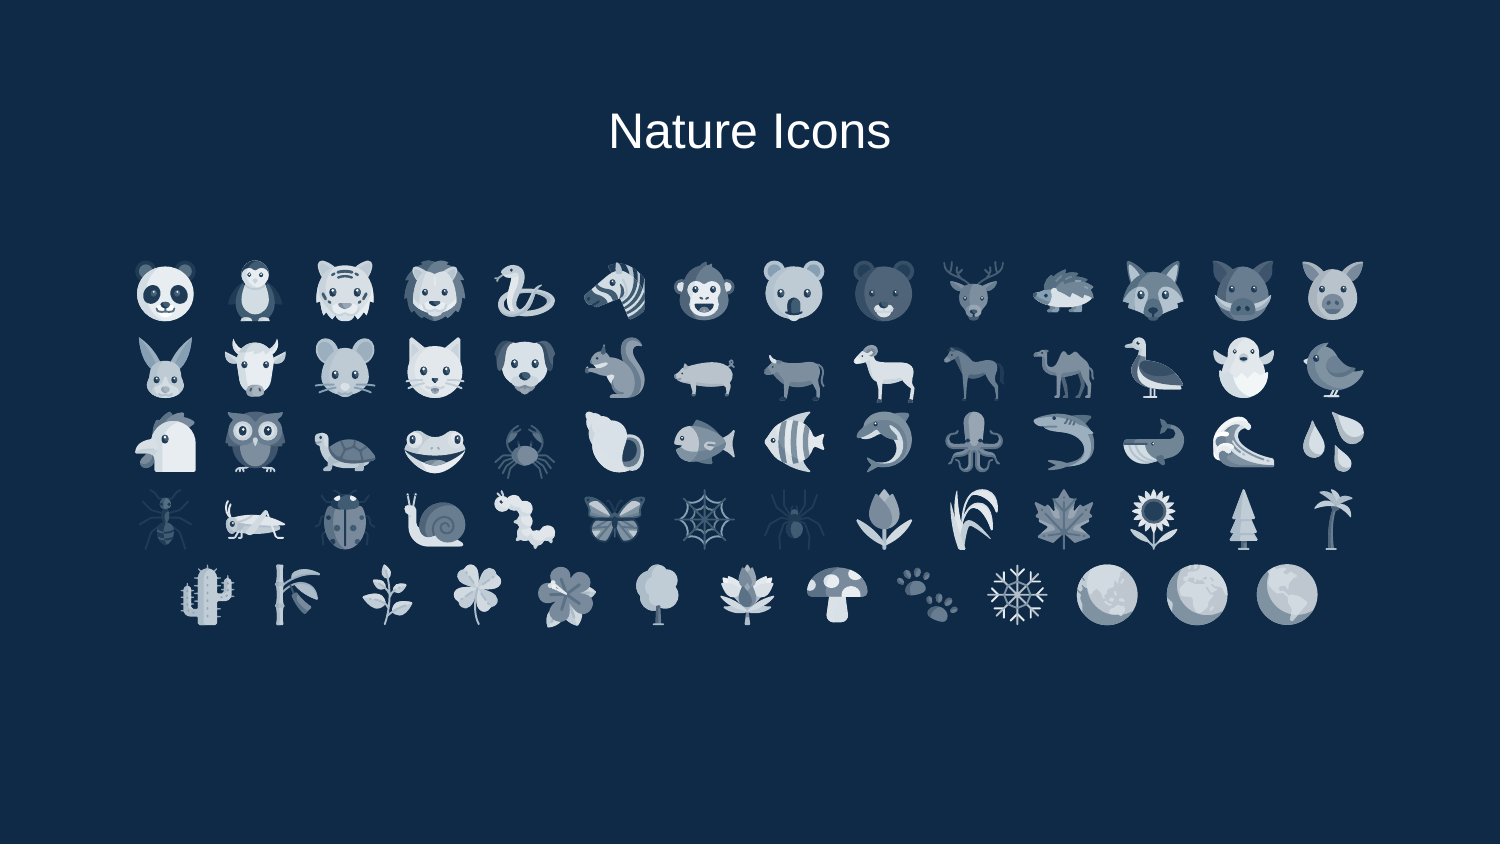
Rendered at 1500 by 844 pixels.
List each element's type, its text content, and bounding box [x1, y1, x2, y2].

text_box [855, 488, 913, 551]
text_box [1302, 342, 1365, 398]
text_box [404, 430, 466, 474]
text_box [1212, 260, 1274, 322]
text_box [1033, 413, 1095, 471]
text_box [1229, 488, 1259, 551]
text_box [1123, 418, 1185, 466]
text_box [673, 261, 735, 321]
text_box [362, 564, 413, 626]
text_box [583, 262, 646, 320]
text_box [856, 411, 915, 473]
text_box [853, 260, 915, 322]
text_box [1034, 488, 1094, 551]
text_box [853, 344, 915, 404]
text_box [943, 346, 1005, 402]
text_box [1251, 563, 1318, 626]
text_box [719, 564, 775, 626]
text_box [1302, 261, 1364, 321]
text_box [944, 411, 1004, 473]
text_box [896, 567, 959, 623]
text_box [223, 338, 288, 397]
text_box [404, 492, 466, 547]
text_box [313, 337, 377, 398]
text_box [1213, 416, 1275, 468]
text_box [950, 488, 999, 551]
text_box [227, 260, 283, 322]
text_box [537, 566, 597, 628]
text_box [763, 260, 825, 322]
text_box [224, 499, 287, 540]
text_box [404, 336, 466, 399]
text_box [274, 564, 321, 626]
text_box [312, 260, 378, 322]
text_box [632, 564, 682, 626]
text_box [942, 260, 1005, 321]
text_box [584, 496, 646, 543]
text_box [180, 564, 235, 626]
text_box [763, 488, 826, 551]
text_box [453, 564, 502, 626]
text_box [134, 411, 197, 473]
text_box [673, 419, 736, 465]
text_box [1302, 411, 1366, 473]
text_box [493, 264, 556, 317]
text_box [673, 359, 736, 397]
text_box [986, 564, 1049, 626]
title Nature Icons [117, 83, 1383, 163]
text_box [1313, 488, 1354, 551]
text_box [806, 567, 868, 623]
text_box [764, 411, 825, 473]
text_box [1033, 349, 1095, 399]
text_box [1212, 336, 1275, 399]
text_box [1123, 336, 1184, 399]
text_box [763, 354, 826, 401]
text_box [138, 488, 193, 551]
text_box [314, 489, 377, 550]
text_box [1161, 564, 1228, 626]
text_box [1032, 269, 1094, 313]
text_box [1071, 564, 1138, 626]
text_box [493, 424, 556, 480]
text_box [673, 488, 736, 551]
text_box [225, 410, 286, 473]
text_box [138, 336, 193, 399]
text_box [492, 489, 559, 550]
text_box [1122, 260, 1184, 322]
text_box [314, 432, 377, 472]
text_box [494, 340, 556, 395]
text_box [404, 260, 466, 322]
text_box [134, 260, 196, 322]
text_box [1129, 488, 1178, 551]
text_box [582, 411, 648, 473]
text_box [584, 336, 648, 399]
